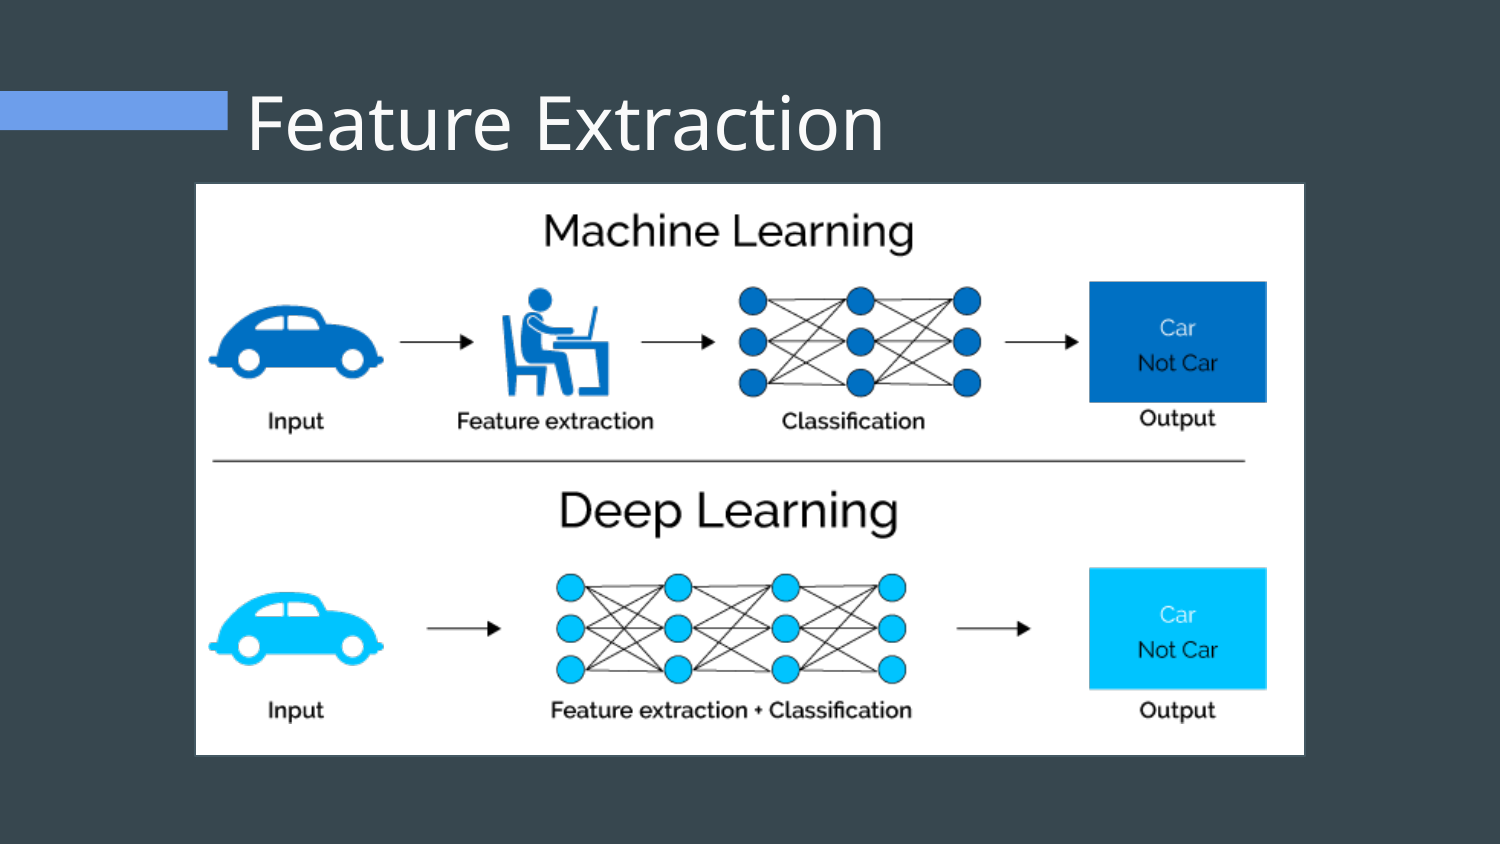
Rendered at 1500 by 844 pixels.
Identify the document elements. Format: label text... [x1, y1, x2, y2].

picture [208, 207, 1267, 724]
title Feature Extraction [230, 46, 1423, 130]
text_box [194, 182, 1306, 757]
